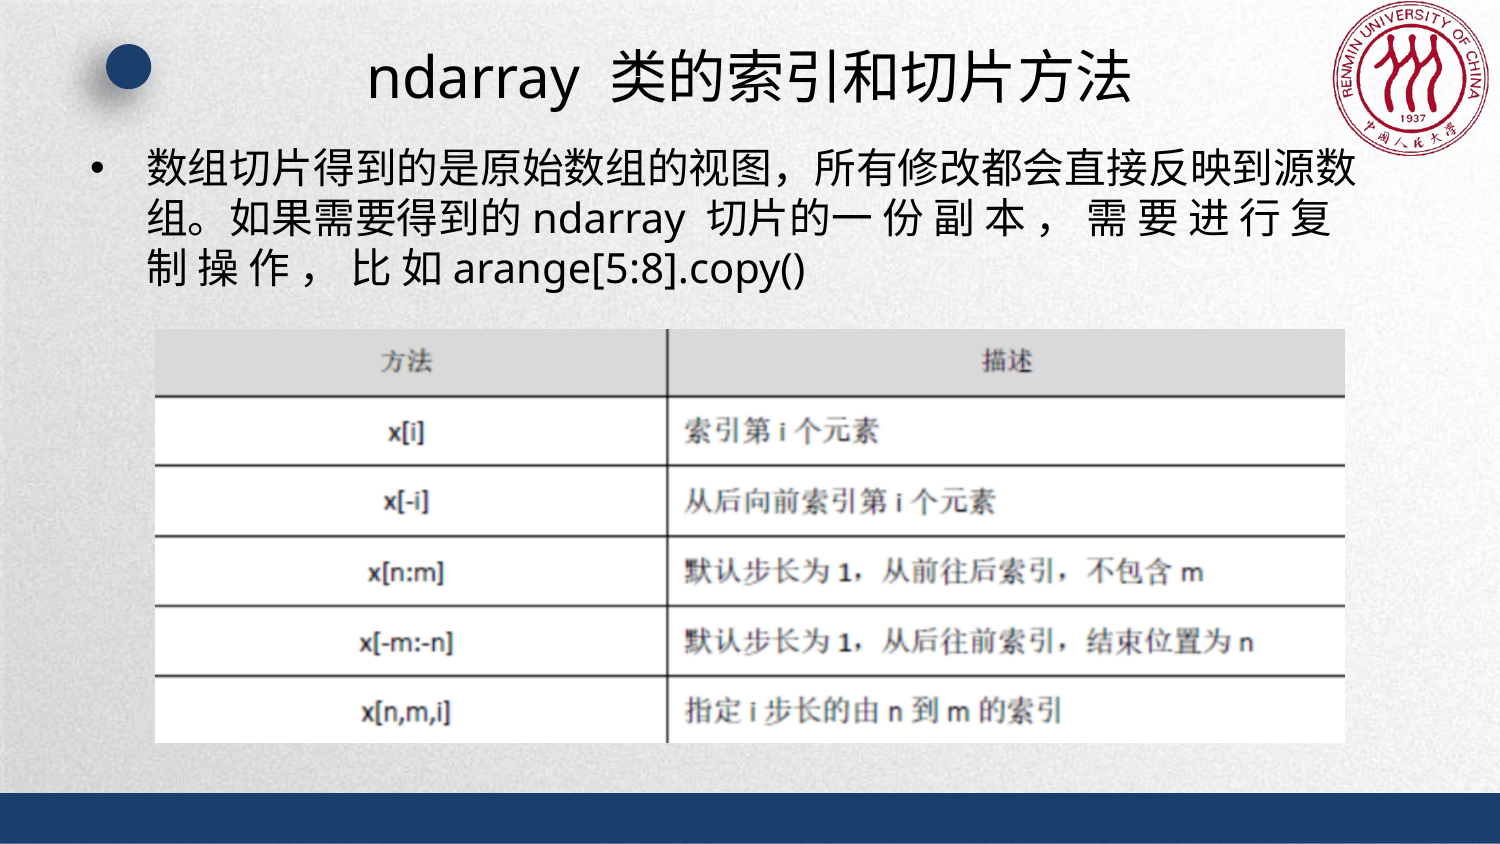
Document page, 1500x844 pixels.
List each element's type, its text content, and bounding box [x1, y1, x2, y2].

list 数组切片得到的是原始数组的视图，所有修改都会直接反映到源数组。如果需要得到的ndarray 切片的一 份 副 本 ， 需 要 进 行 复 制 操 作 ， 比 如arange[5:8].copy() [75, 134, 1379, 781]
picture [0, 0, 1500, 793]
title ndarray 类的索引和切片方法 [75, 33, 1425, 116]
